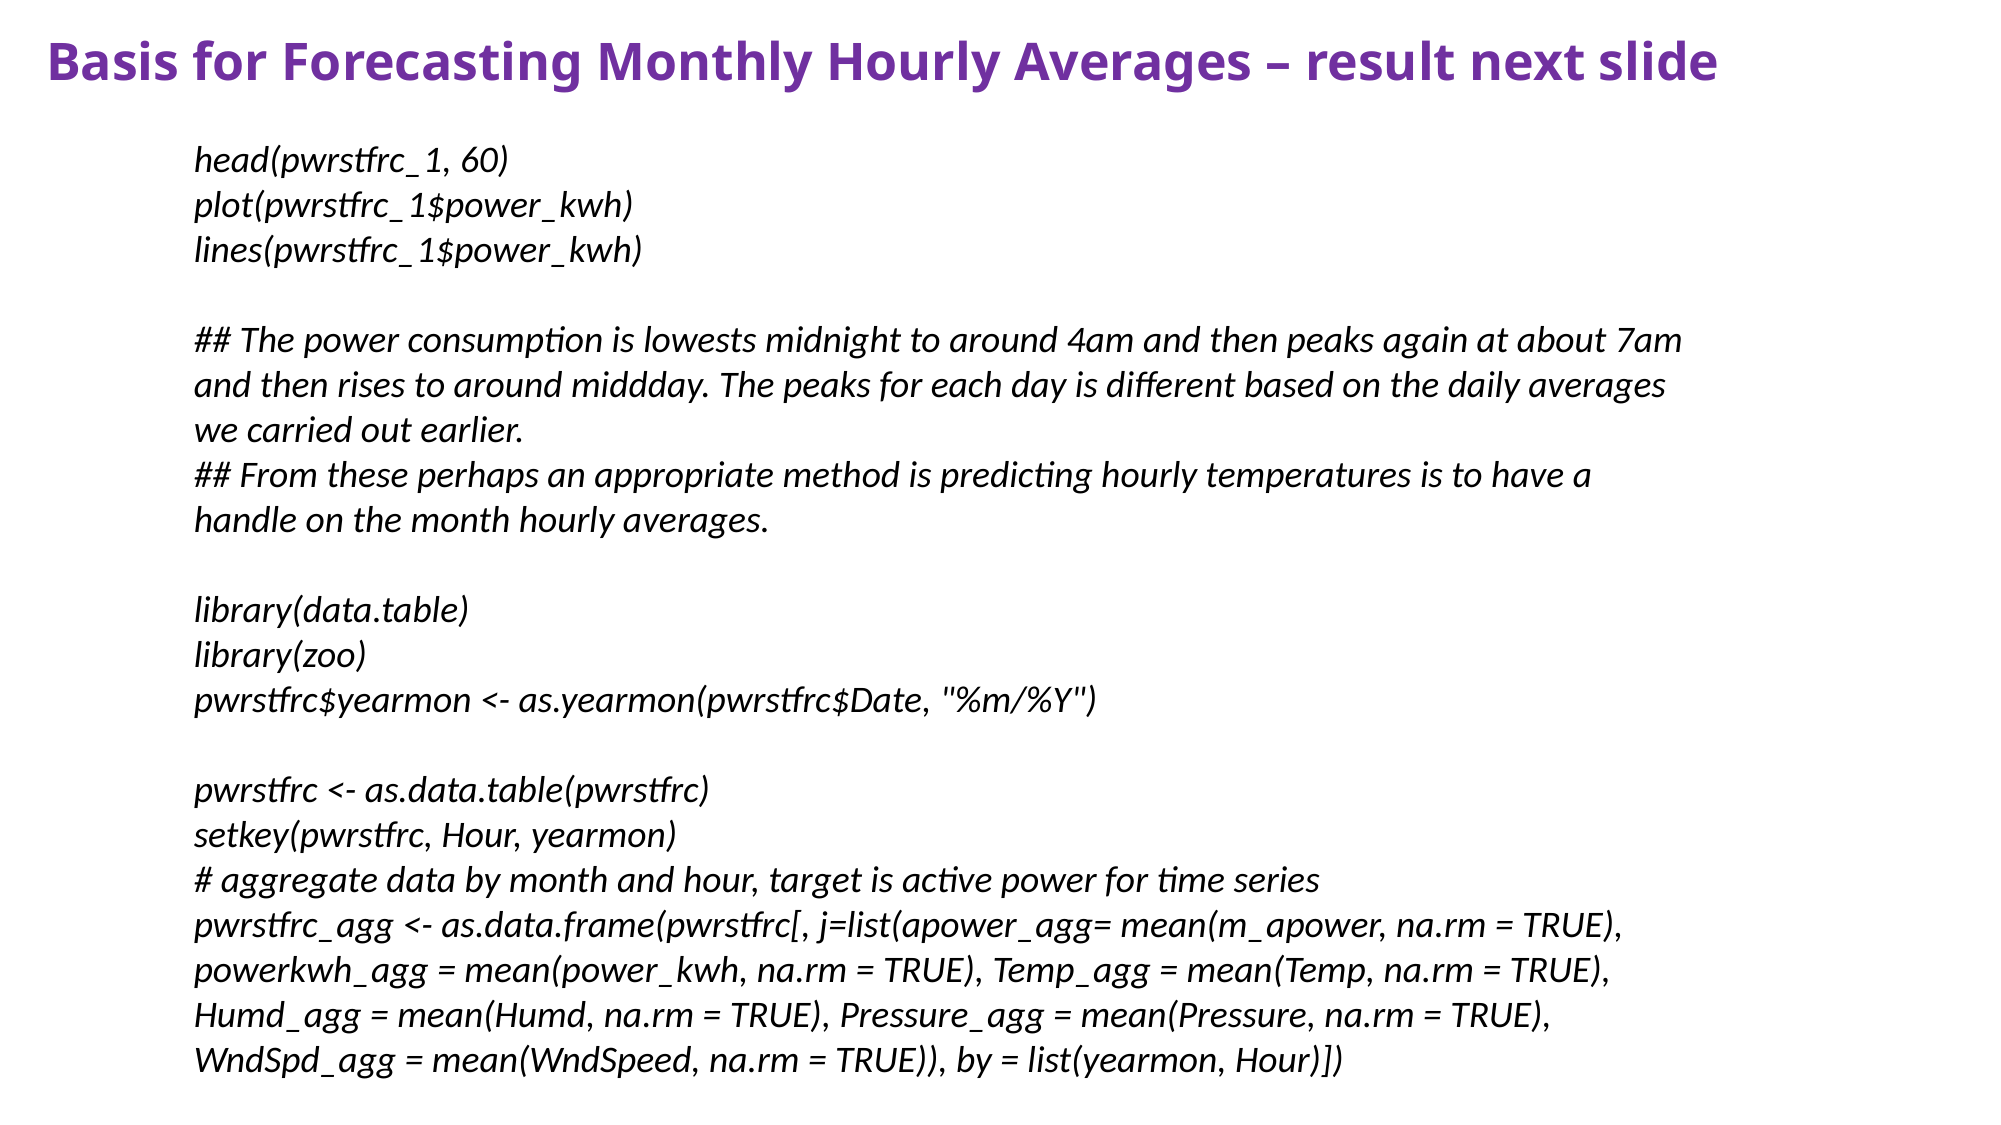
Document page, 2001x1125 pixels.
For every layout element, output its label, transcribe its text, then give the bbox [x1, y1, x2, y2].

text_box head(pwrstfrc_1, 60) plot(pwrstfrc_1$power_kwh) lines(pwrstfrc_1$power_kwh) ## The power consumption is lowests midnight to around 4am and then peaks again at about 7am and then rises to around middday. The peaks for each day is different based on the daily averages we carried out earlier. ## From these perhaps an appropriate method is predicting hourly temperatures is to have a handle on the month hourly averages. library(data.table) library(zoo) pwrstfrc$yearmon <- as.yearmon(pwrstfrc$Date, "%m/%Y") pwrstfrc <- as.data.table(pwrstfrc) setkey(pwrstfrc, Hour, yearmon) # aggregate data by month and hour, target is active power for time series pwrstfrc_agg <- as.data.frame(pwrstfrc[, j=list(apower_agg= mean(m_apower, na.rm = TRUE), powerkwh_agg = mean(power_kwh, na.rm = TRUE), Temp_agg = mean(Temp, na.rm = TRUE), Humd_agg = mean(Humd, na.rm = TRUE), Pressure_agg = mean(Pressure, na.rm = TRUE), WndSpd_agg = mean(WndSpeed, na.rm = TRUE)), by = list(yearmon, Hour)]) [179, 127, 1710, 1087]
title Basis for Forecasting Monthly Hourly Averages – result next slide [31, 0, 1757, 128]
